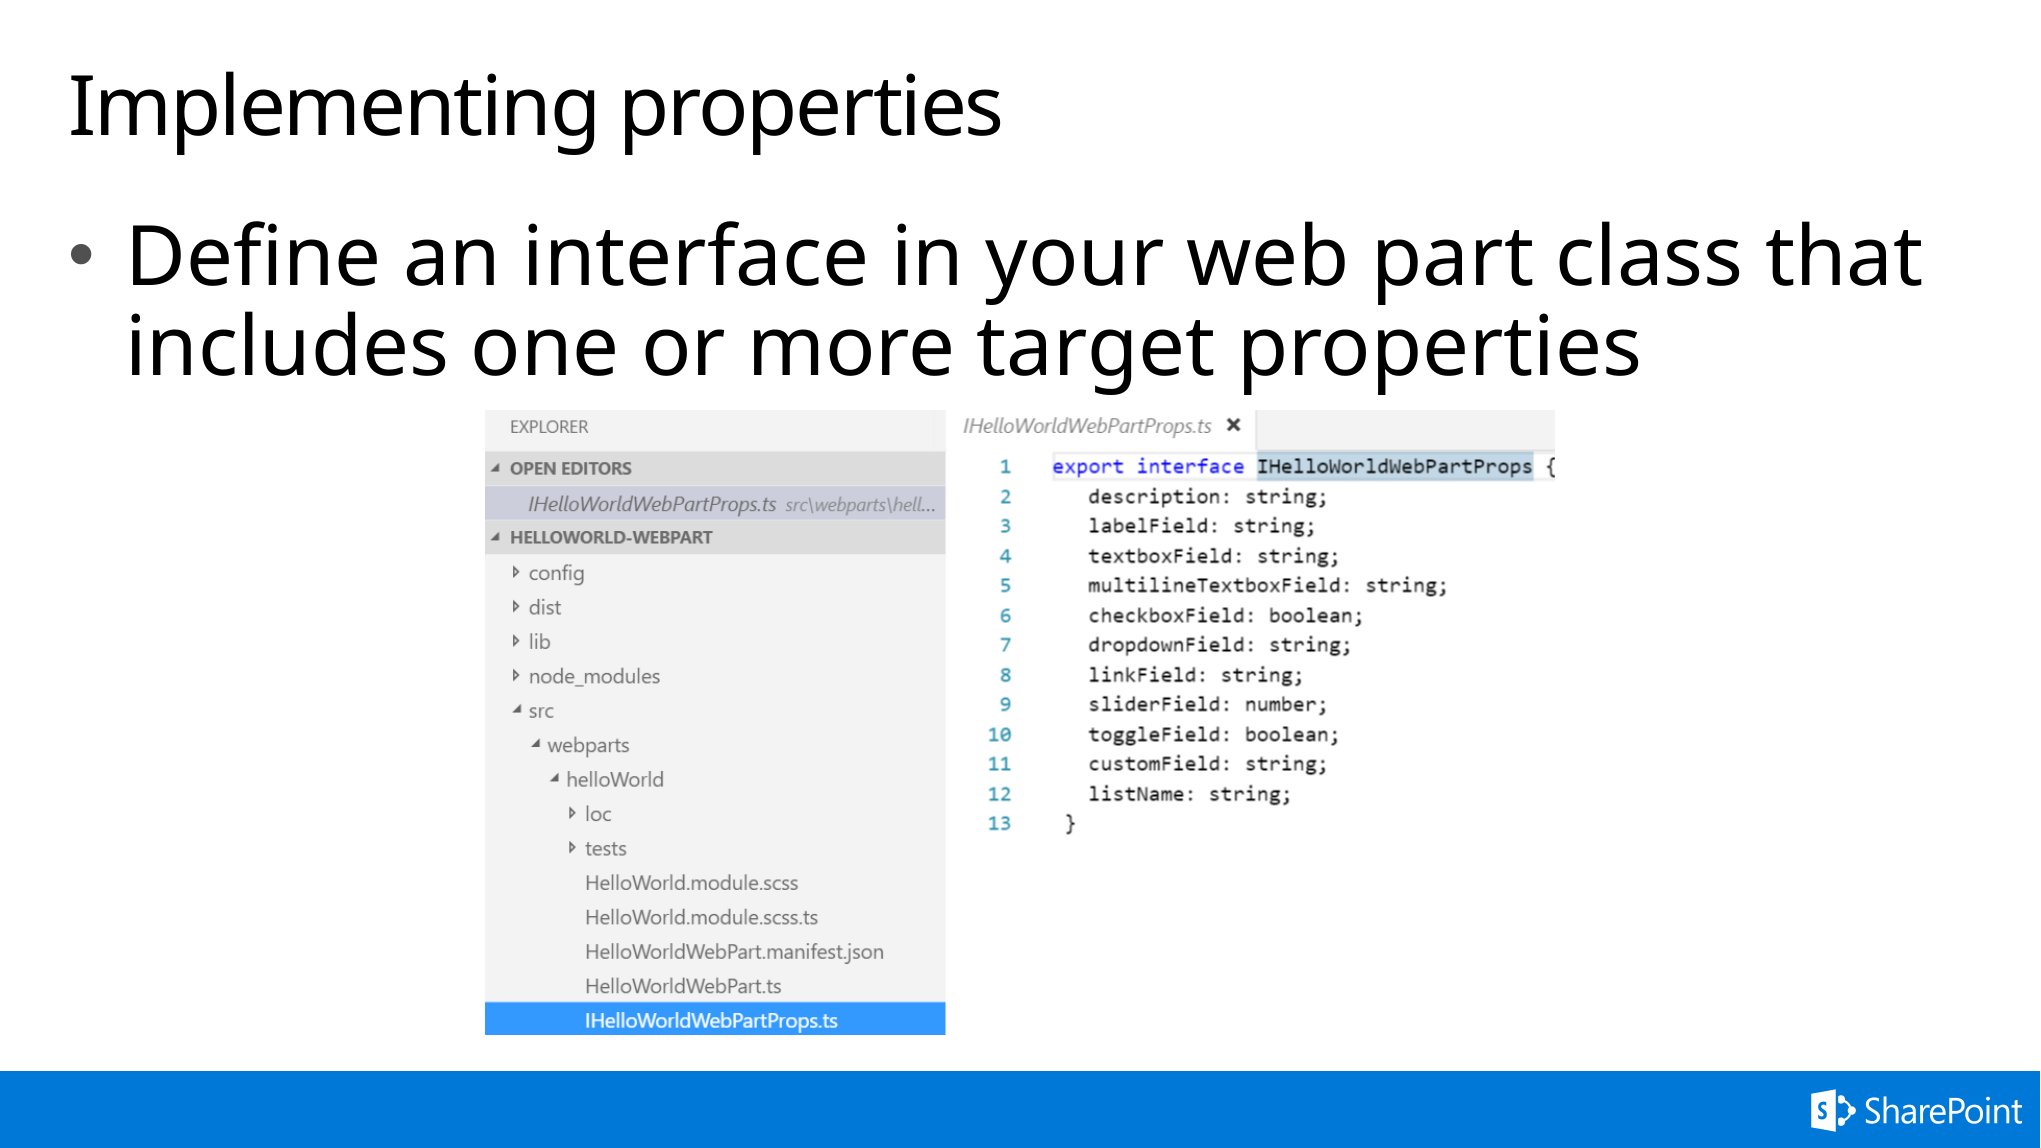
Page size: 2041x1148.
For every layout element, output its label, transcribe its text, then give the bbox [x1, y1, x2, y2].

title Implementing properties [45, 48, 1996, 198]
list Define an interface in your web part class that includes one or more target properties [45, 198, 1996, 411]
picture [1793, 1071, 2040, 1148]
picture [484, 410, 1556, 1036]
